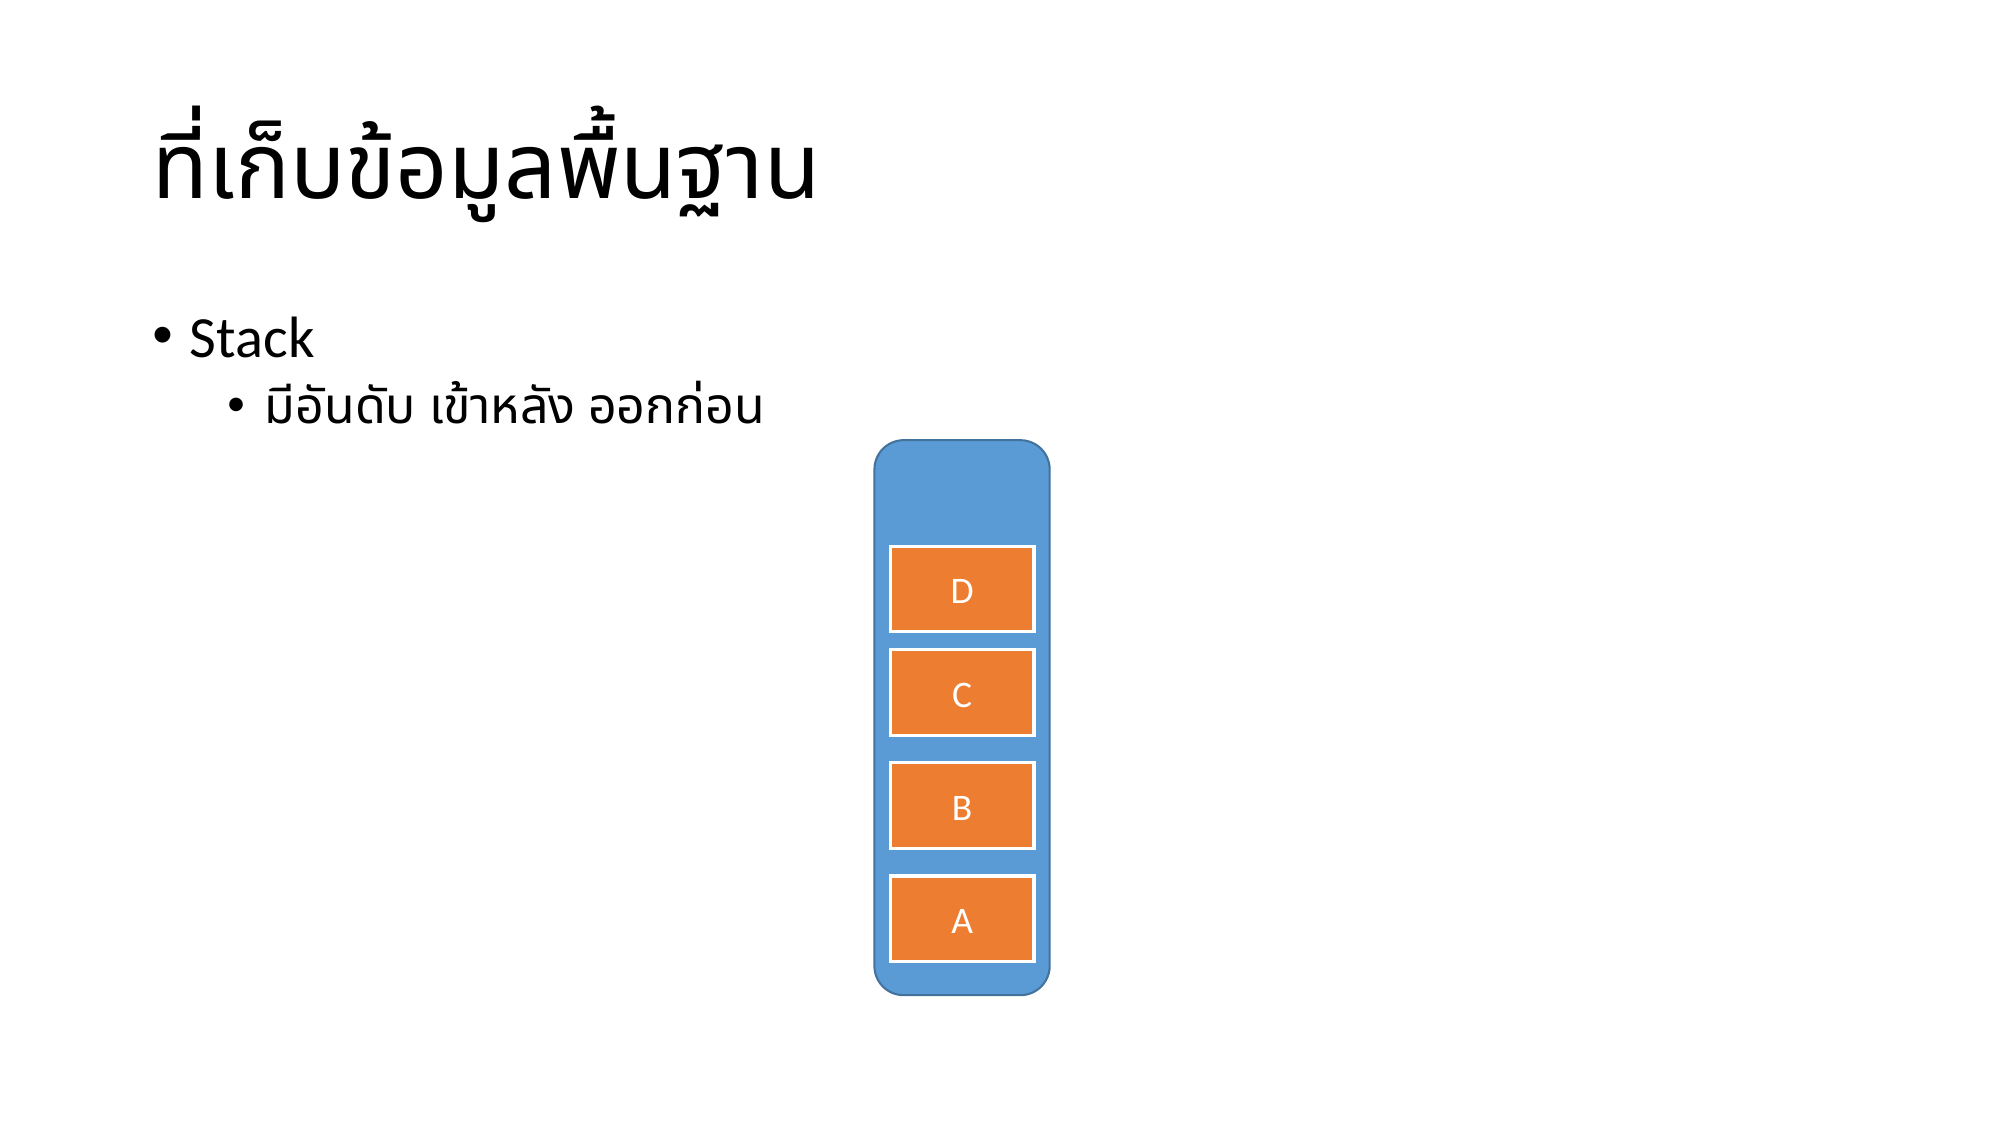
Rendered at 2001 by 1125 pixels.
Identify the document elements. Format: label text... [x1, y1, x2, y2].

text_box A [889, 874, 1036, 963]
list Stack มีอันดับ เข้าหลัง ออกก่อน [137, 299, 1863, 1014]
text_box C [889, 648, 1036, 737]
title ที่เก็บข้อมูลพื้นฐาน [137, 59, 1863, 278]
text_box D [889, 545, 1036, 633]
text_box B [889, 761, 1036, 850]
